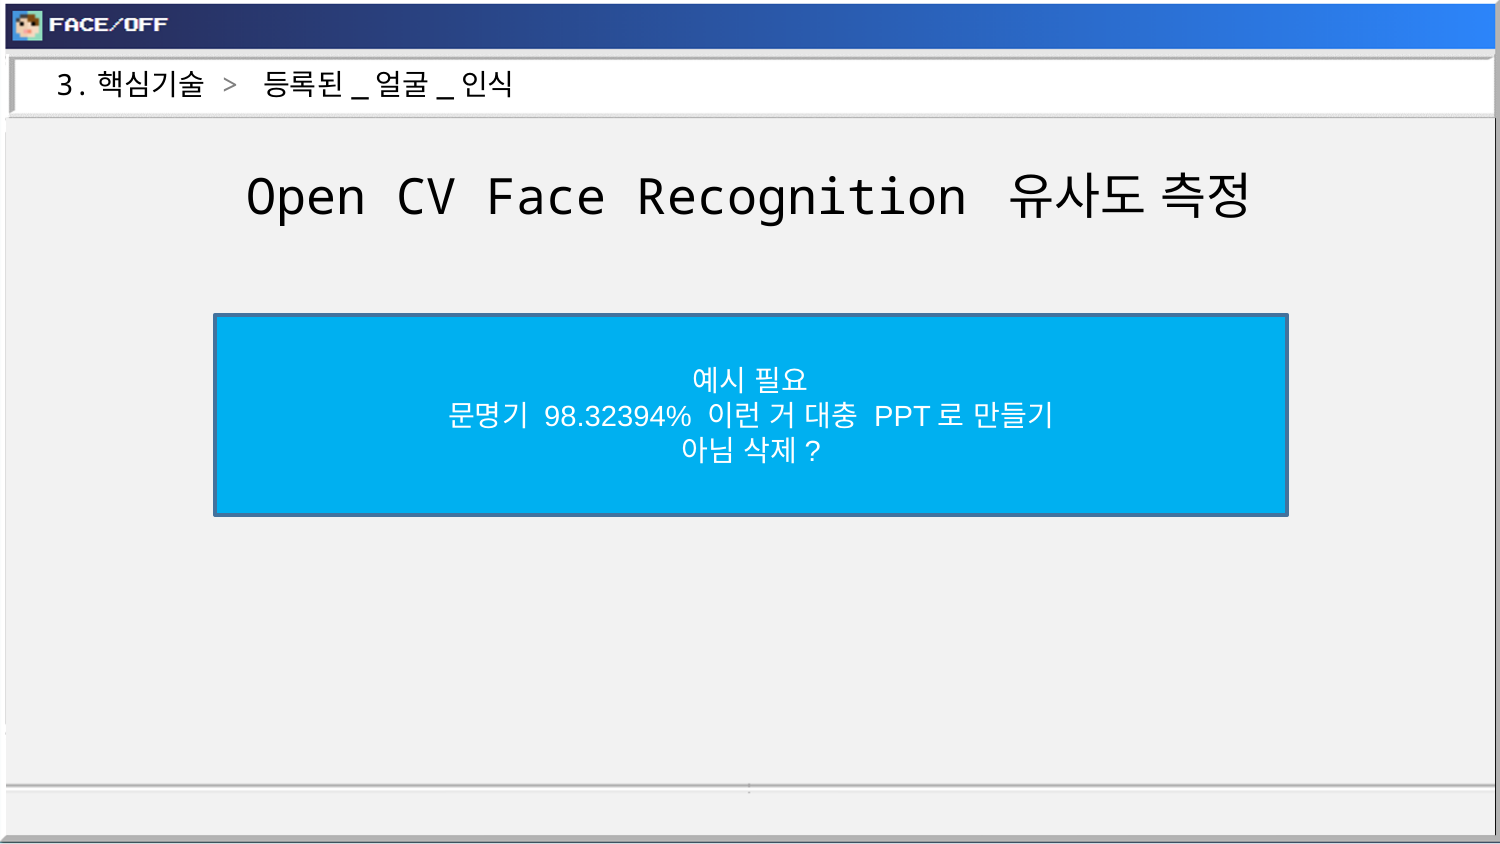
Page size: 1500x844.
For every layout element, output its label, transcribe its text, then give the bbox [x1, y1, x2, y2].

picture [0, 0, 1500, 844]
text_box 3.핵심기술 > 등록된_얼굴_인식 [41, 58, 819, 109]
text_box Open CV Face Recognition 유사도 측정 [119, 122, 1381, 266]
text_box 예시 필요 문명기 98.32394% 이런 거 대충 PPT로 만들기 아님 삭제? [213, 313, 1289, 517]
